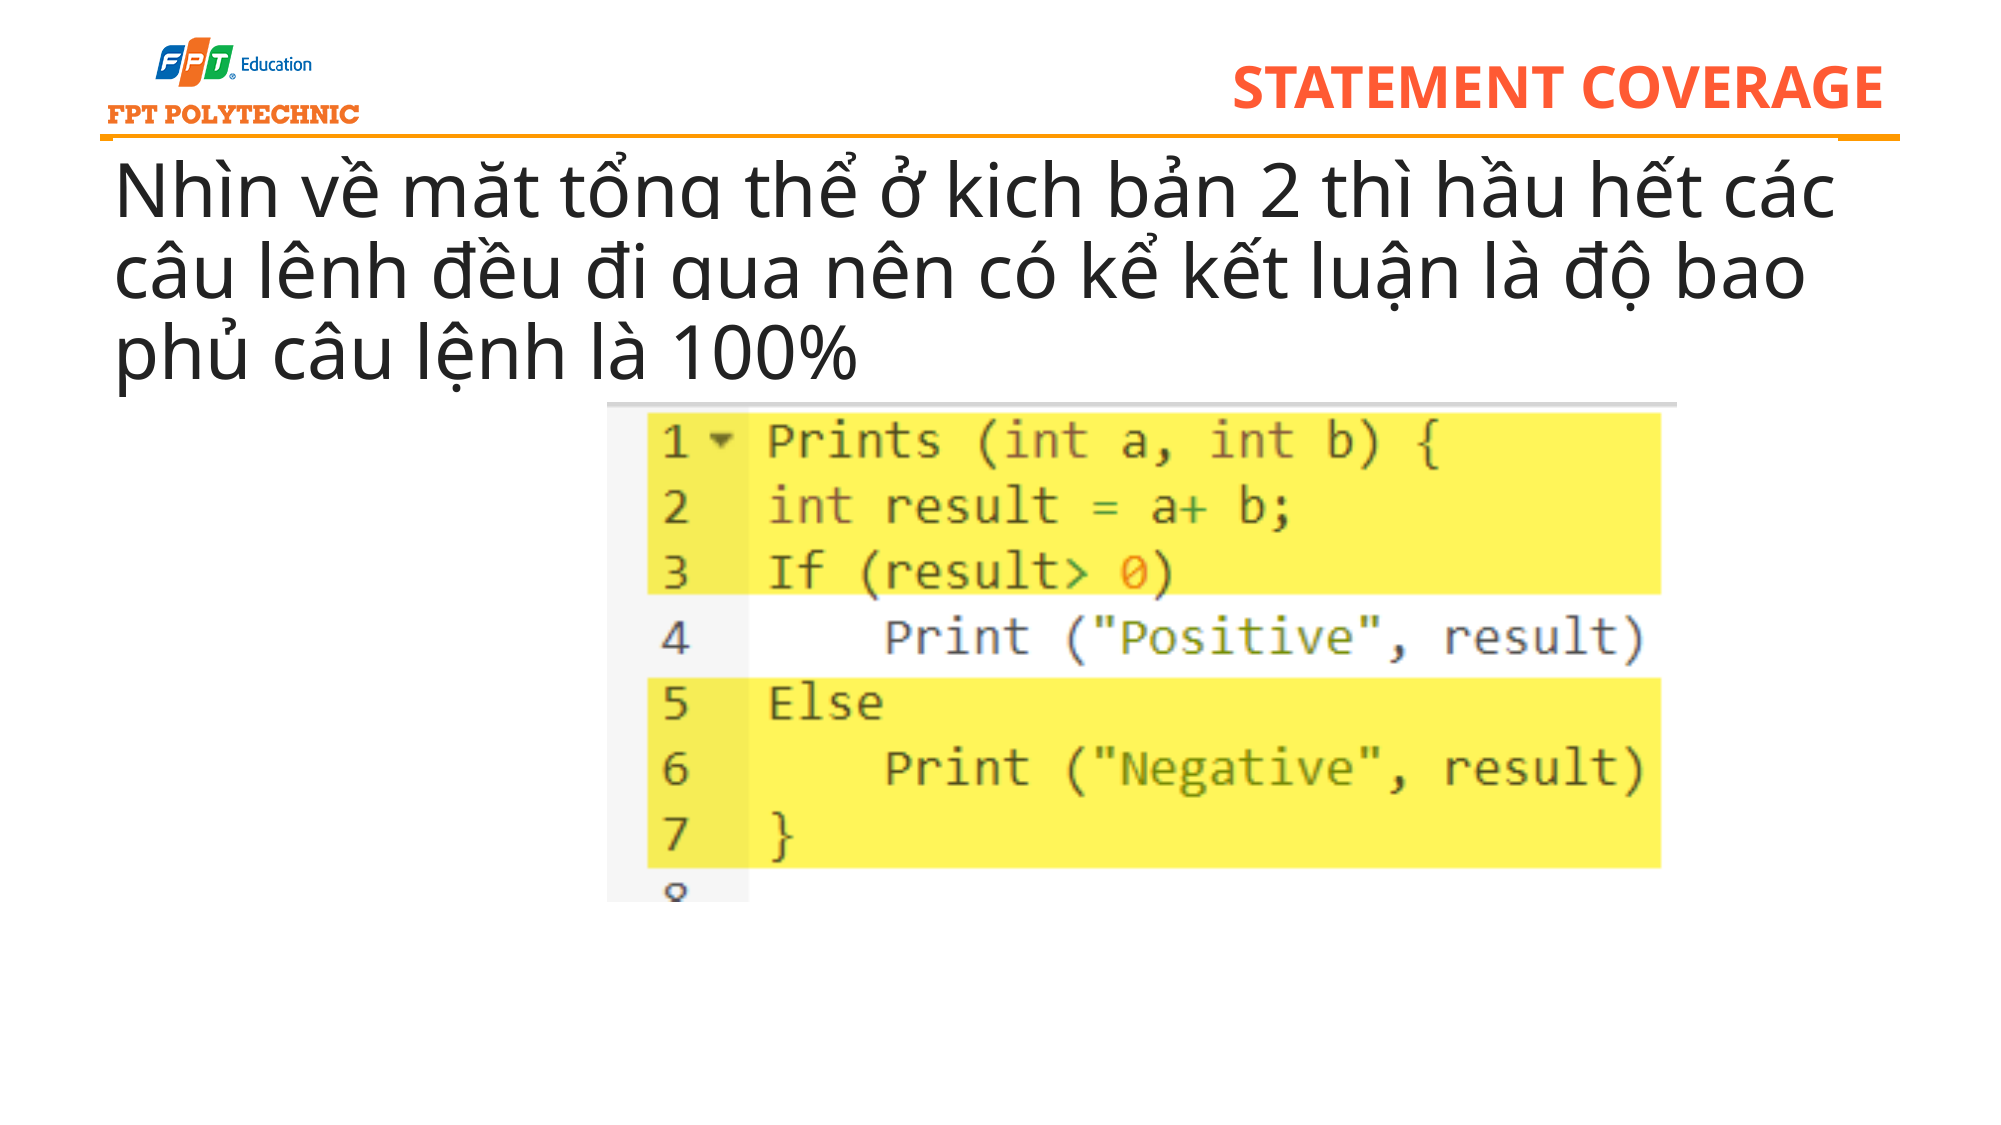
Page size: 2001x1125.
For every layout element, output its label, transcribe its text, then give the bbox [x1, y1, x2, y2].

title statement coverage [366, 45, 1900, 125]
text_box Nhìn về mặt tổng thể ở kịch bản 2 thì hầu hết các câu lệnh đều đi qua nên có kể kết luận là độ bao phủ câu lệnh là 100% [98, 145, 1955, 980]
picture [606, 402, 1678, 902]
picture [99, 135, 367, 143]
picture [99, 25, 367, 134]
